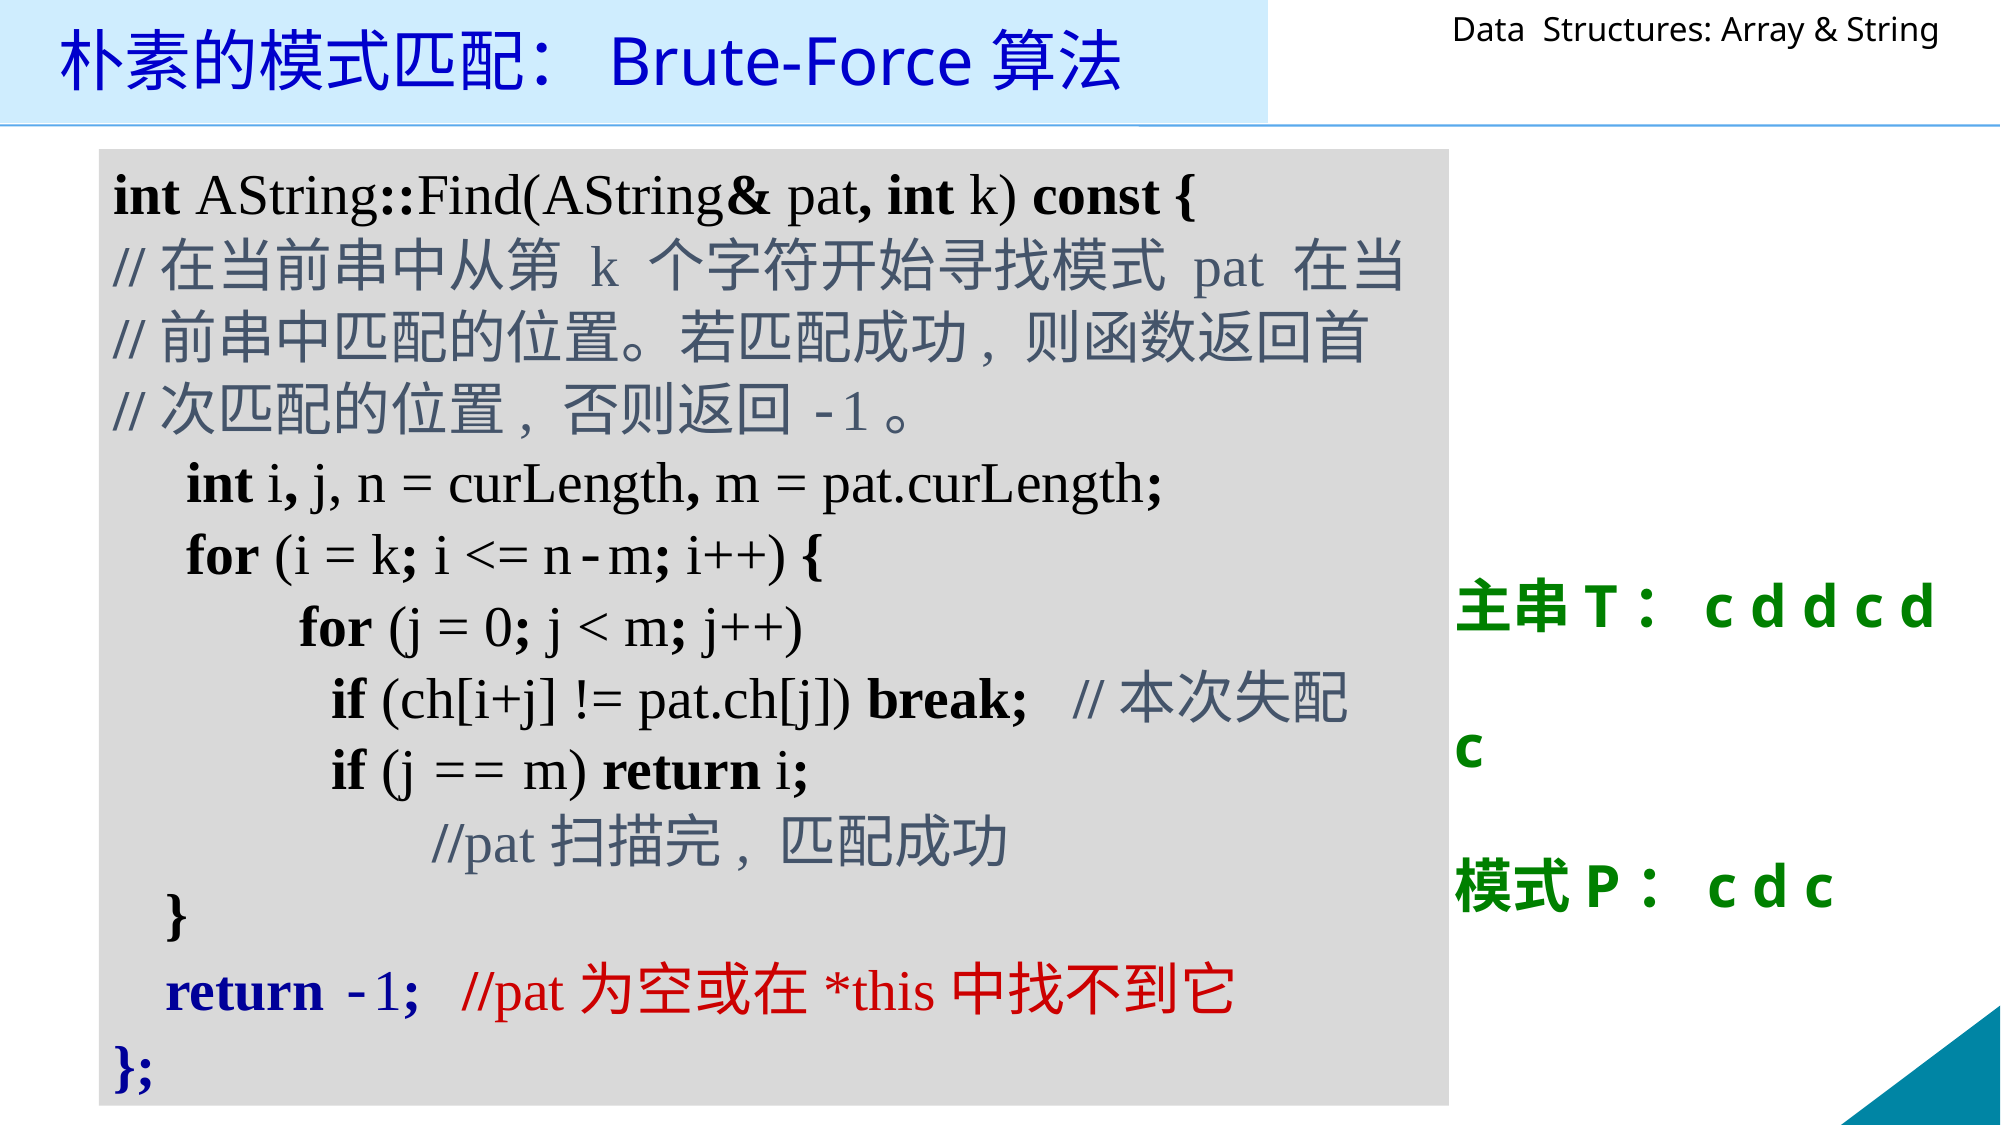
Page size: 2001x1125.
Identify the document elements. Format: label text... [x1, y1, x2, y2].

text_box 主串T：c d d c d c 模式P：c d c [1439, 491, 1981, 927]
list int AString::Find(AString& pat, int k) const { //在当前串中从第 k 个字符开始寻找模式 pat 在当 //前串中匹配的位置。若匹配成功, 则函数返回首 //次匹配的位置, 否则返回-1。 int i, j, n = curLength, m = pat.curLength; for (i = k; i <= n-m; i++) { for (j = 0; j < m; j++) if (ch[i+j] != pat.ch[j]) break; //本次失配 if (j == m) return i; //pat扫描完, 匹配成功 } return -1; //pat为空或在*this中找不到它 }; [98, 149, 1449, 1106]
title 朴素的模式匹配：Brute-Force算法 [43, 7, 1769, 121]
